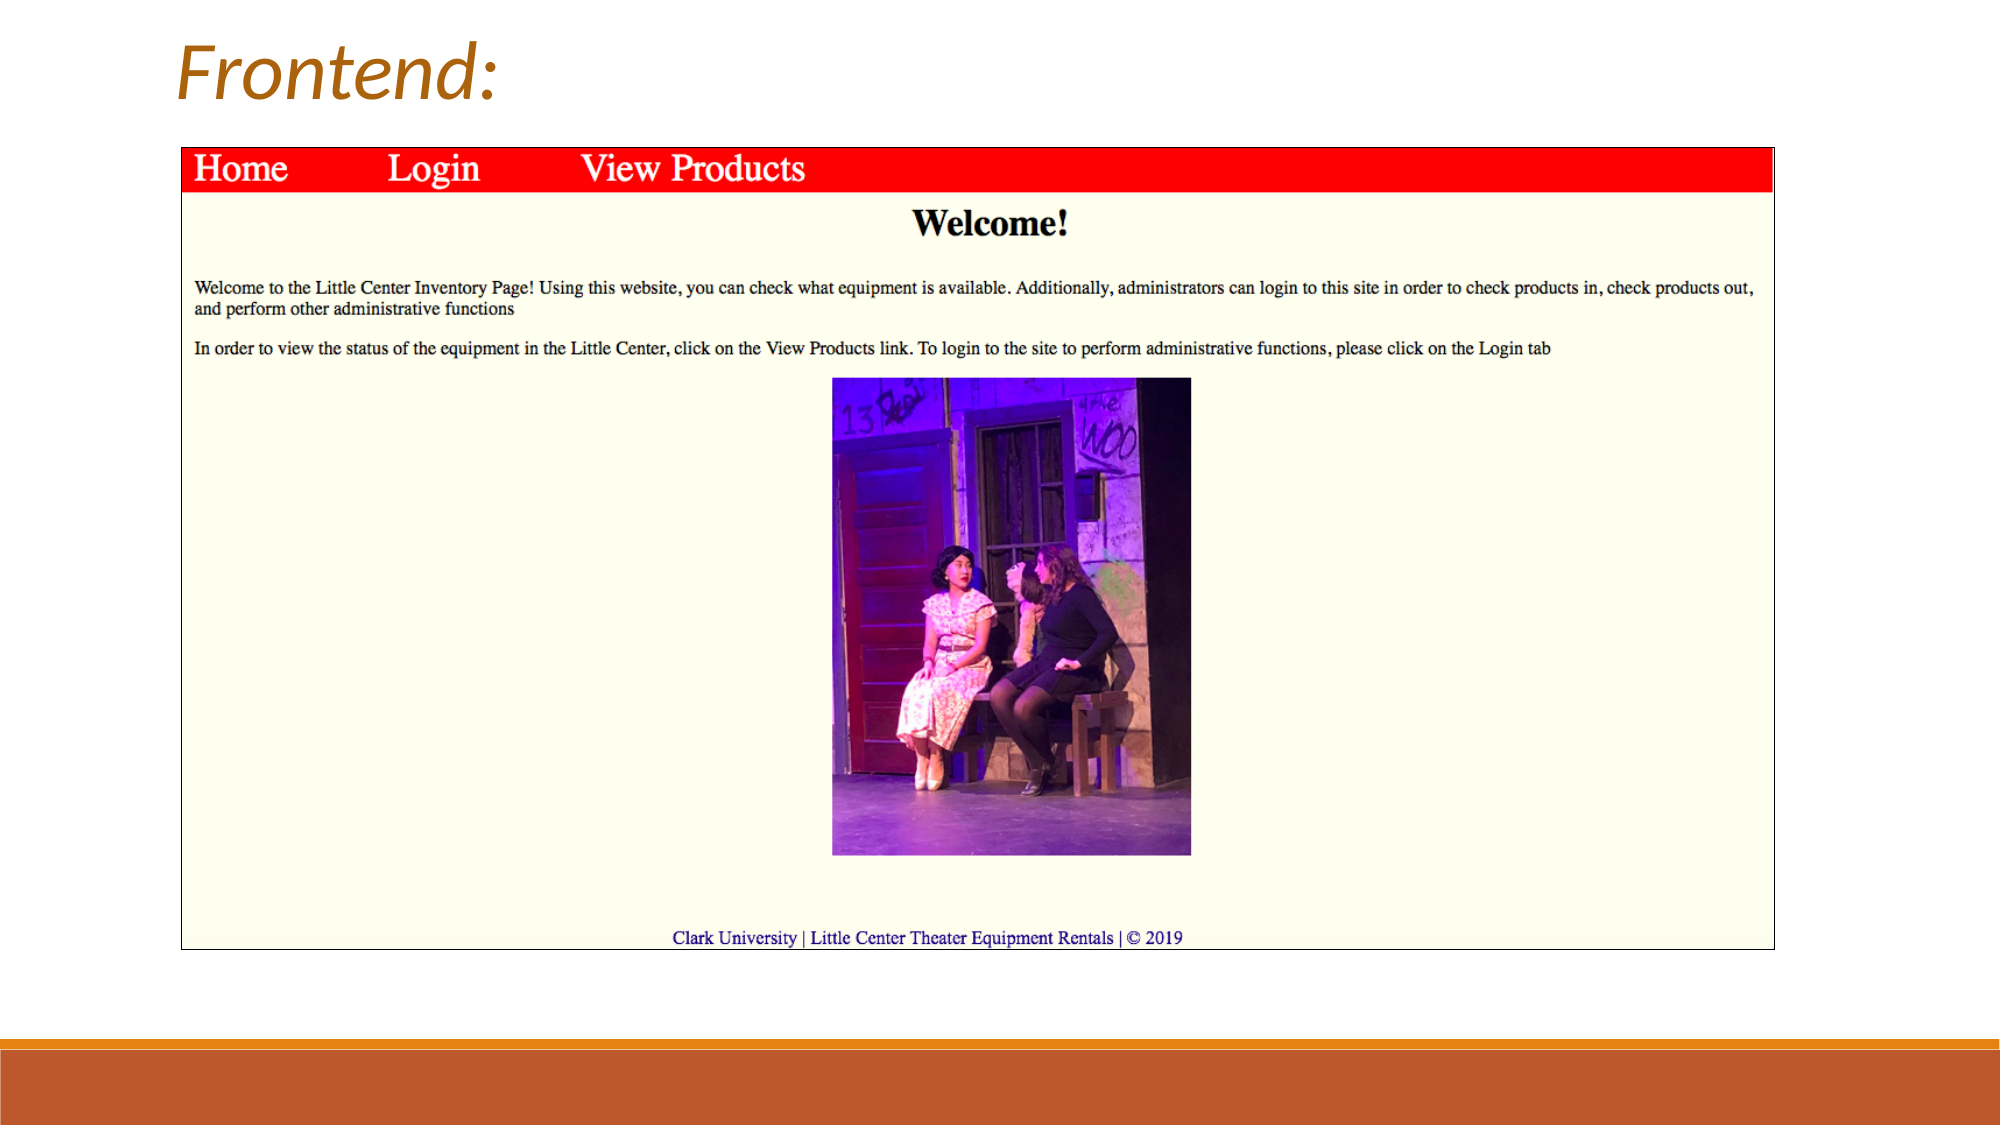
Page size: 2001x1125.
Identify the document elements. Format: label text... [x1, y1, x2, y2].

picture [181, 146, 1775, 950]
text_box Frontend: [161, 8, 1162, 169]
